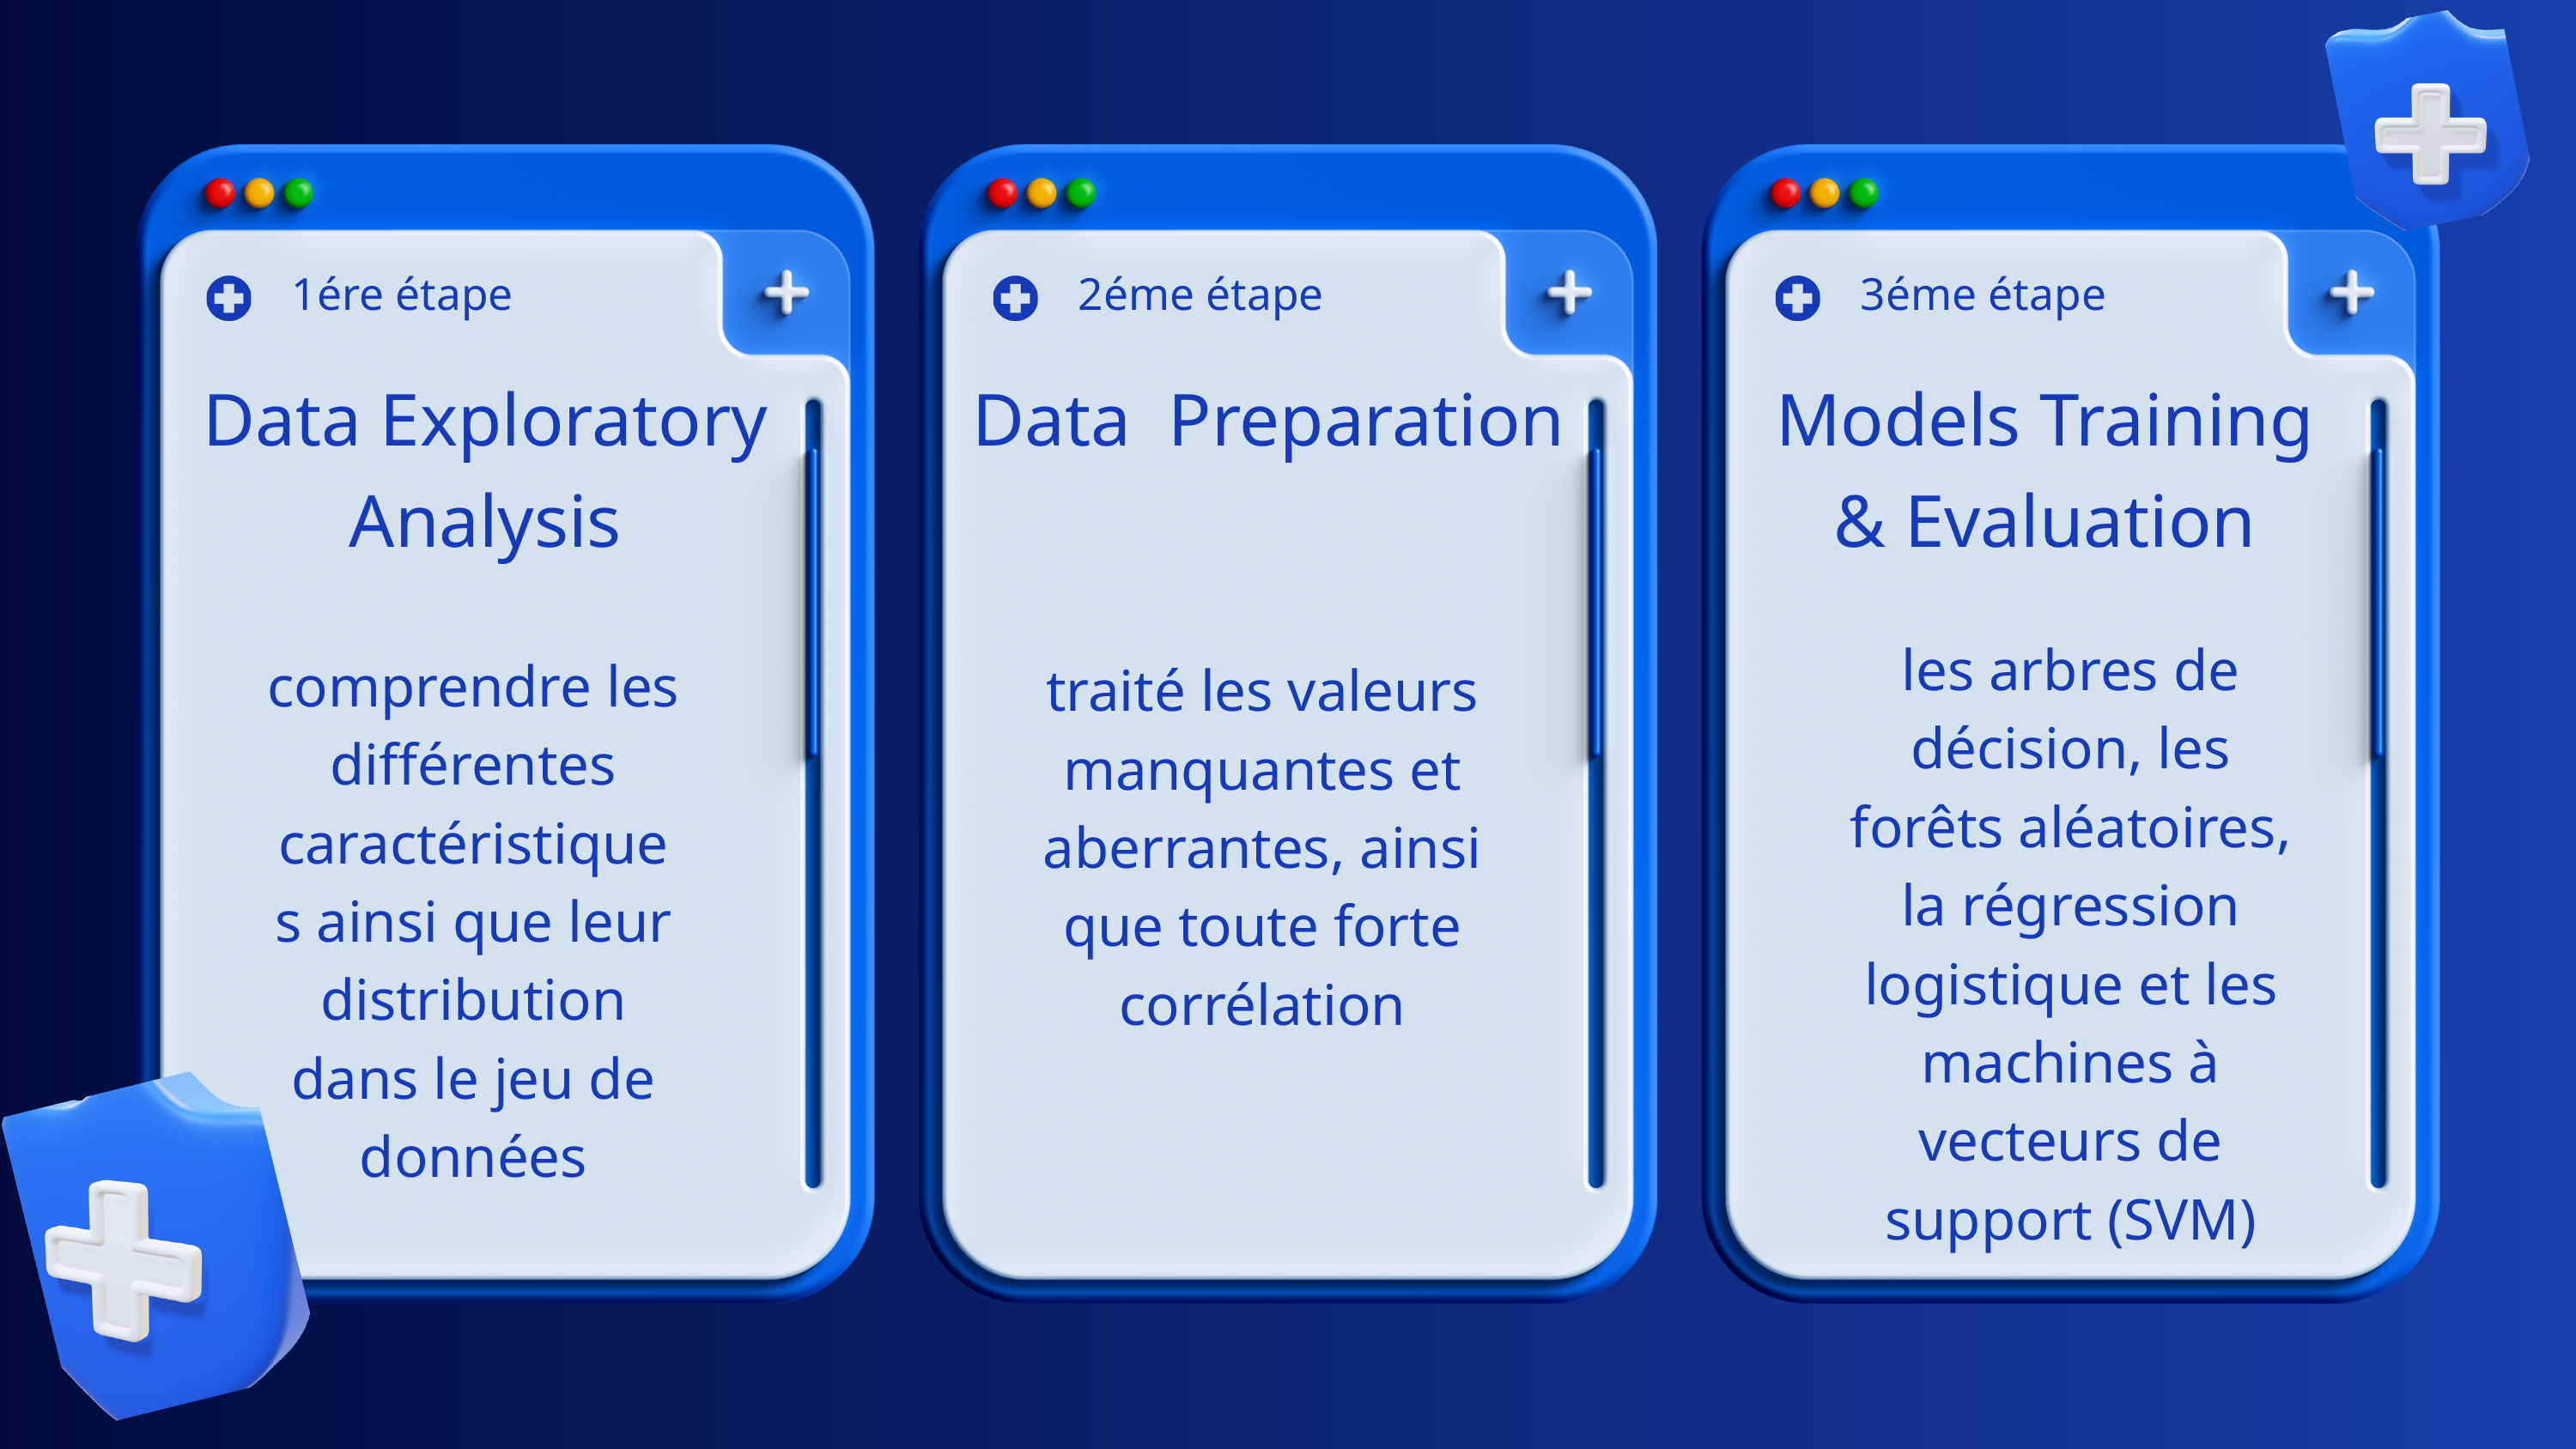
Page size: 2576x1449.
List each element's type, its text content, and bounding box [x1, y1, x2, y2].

text_box les arbres de décision, les forêts aléatoires, la régression logistique et les machines à vecteurs de support (SVM) [1838, 623, 2303, 1252]
text_box [1775, 276, 1820, 321]
text_box Data Preparation [964, 360, 1573, 461]
text_box Data Exploratory Analysis [180, 360, 790, 561]
text_box [206, 276, 252, 321]
text_box [2323, 0, 2539, 239]
text_box 2éme étape [1078, 276, 1334, 319]
text_box [993, 276, 1038, 321]
text_box 3éme étape [1860, 276, 2109, 319]
text_box [1701, 144, 2440, 1304]
text_box [136, 144, 875, 1304]
text_box [918, 144, 1658, 1304]
text_box [0, 1057, 325, 1431]
text_box Models Training & Evaluation [1753, 360, 2336, 561]
text_box comprendre les différentes caractéristiques ainsi que leur distribution dans le jeu de données [266, 639, 680, 1189]
text_box traité les valeurs manquantes et aberrantes, ainsi que toute forte corrélation [1030, 644, 1495, 1037]
text_box 1ére étape [291, 276, 525, 319]
